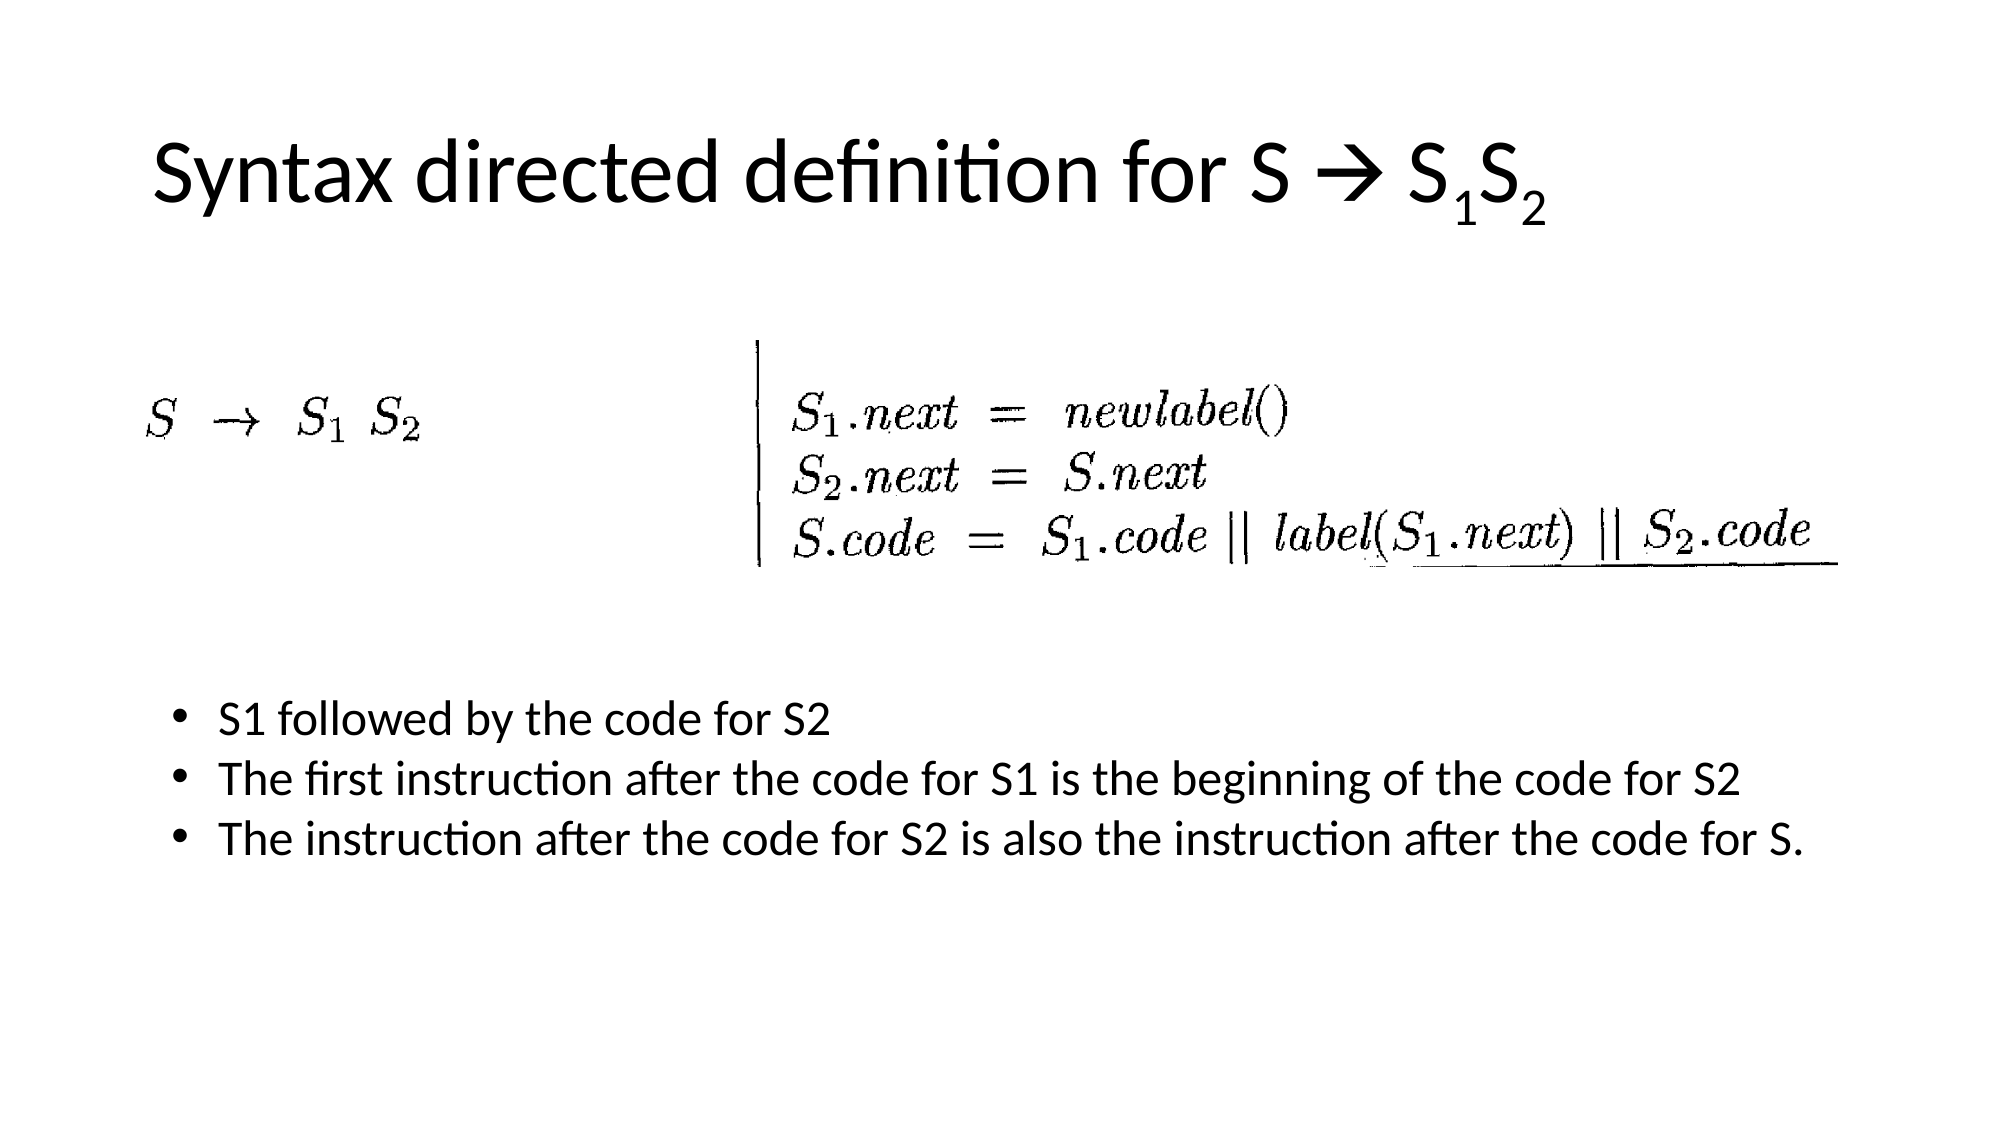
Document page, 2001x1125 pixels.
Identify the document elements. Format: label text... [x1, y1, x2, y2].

text_box S1 followed by the code for S2 The first instruction after the code for S1 is the beginning of the code for S2 The instruction after the code for S2 is also the instruction after the code for S. [156, 678, 1893, 874]
title Syntax directed definition for S 🡪 S1S2 [137, 59, 1863, 278]
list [111, 340, 1838, 567]
